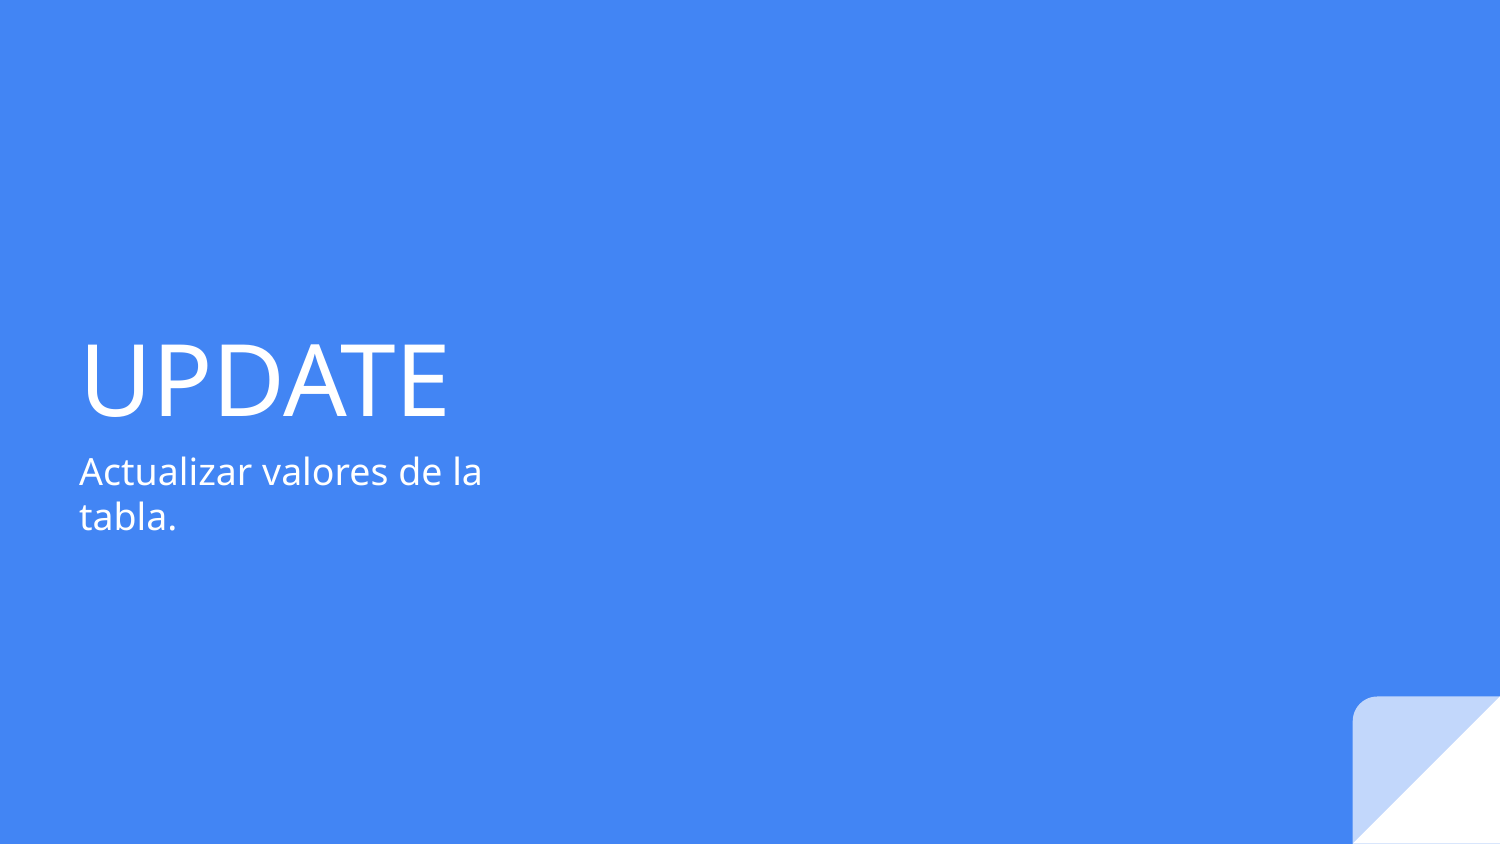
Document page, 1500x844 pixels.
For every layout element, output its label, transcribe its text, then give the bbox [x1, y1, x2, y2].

title UPDATE [64, 298, 504, 432]
subtitle Actualizar valores de la tabla. [64, 432, 584, 504]
